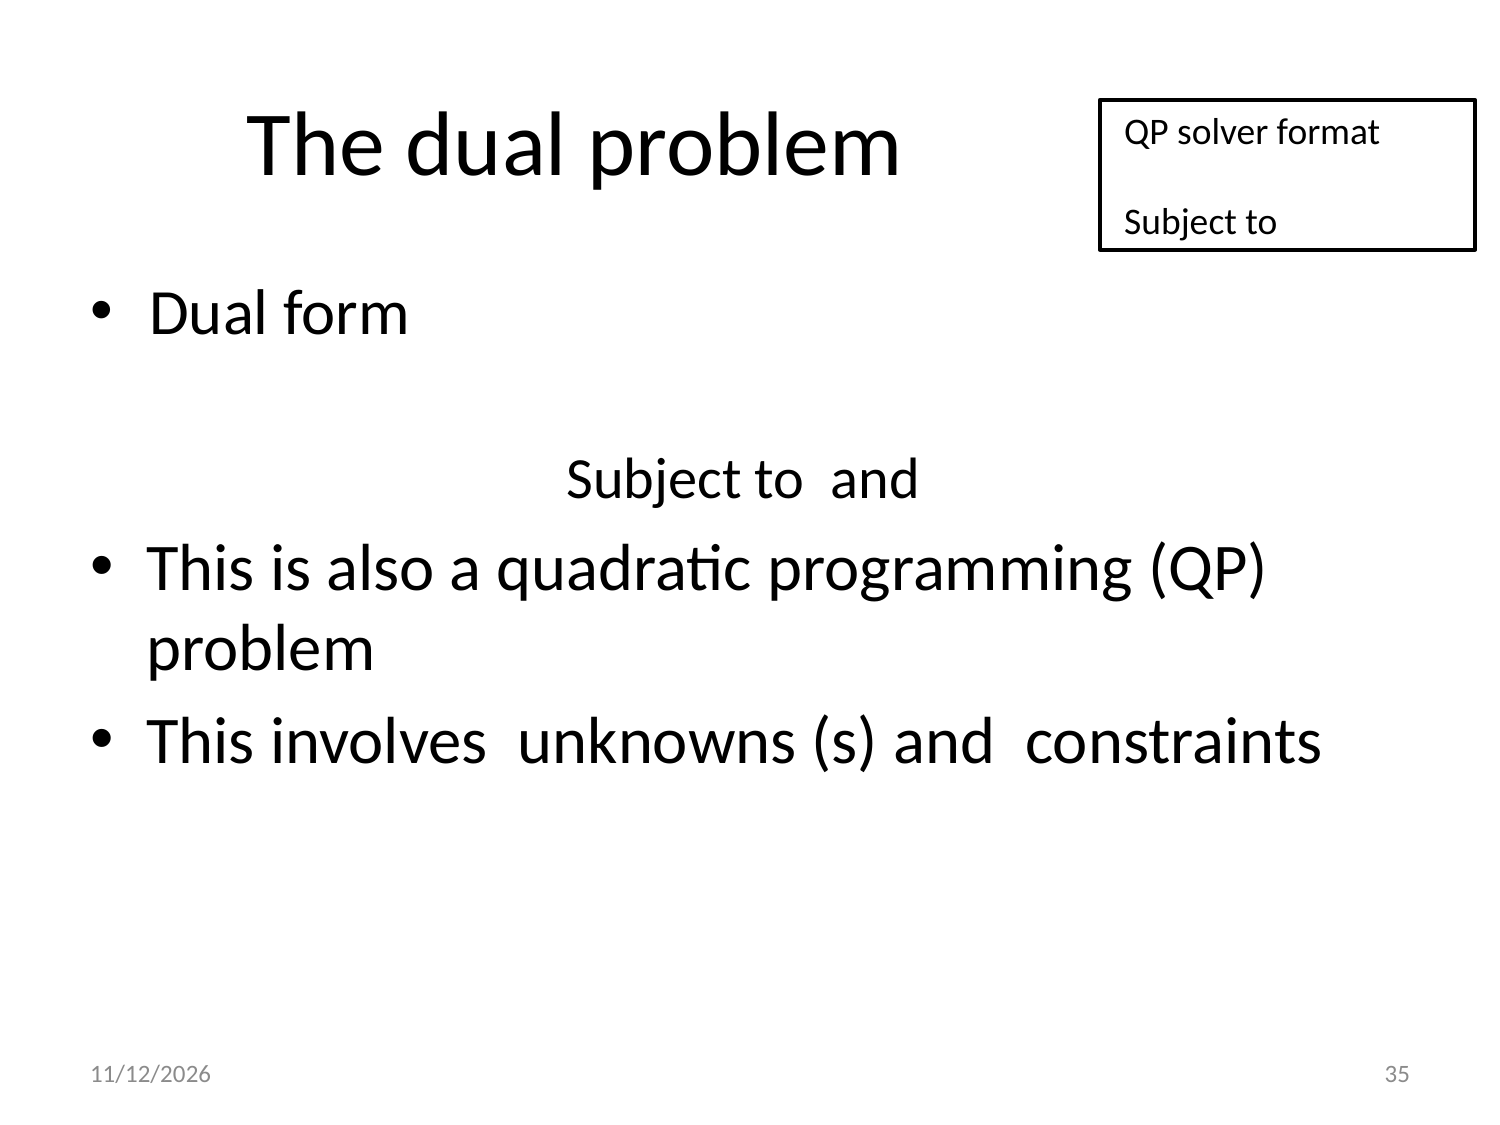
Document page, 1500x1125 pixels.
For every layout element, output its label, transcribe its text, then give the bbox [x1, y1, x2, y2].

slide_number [75, 1042, 425, 1103]
title The dual problem [75, 45, 1075, 233]
slide_number 35 [1074, 1042, 1425, 1103]
